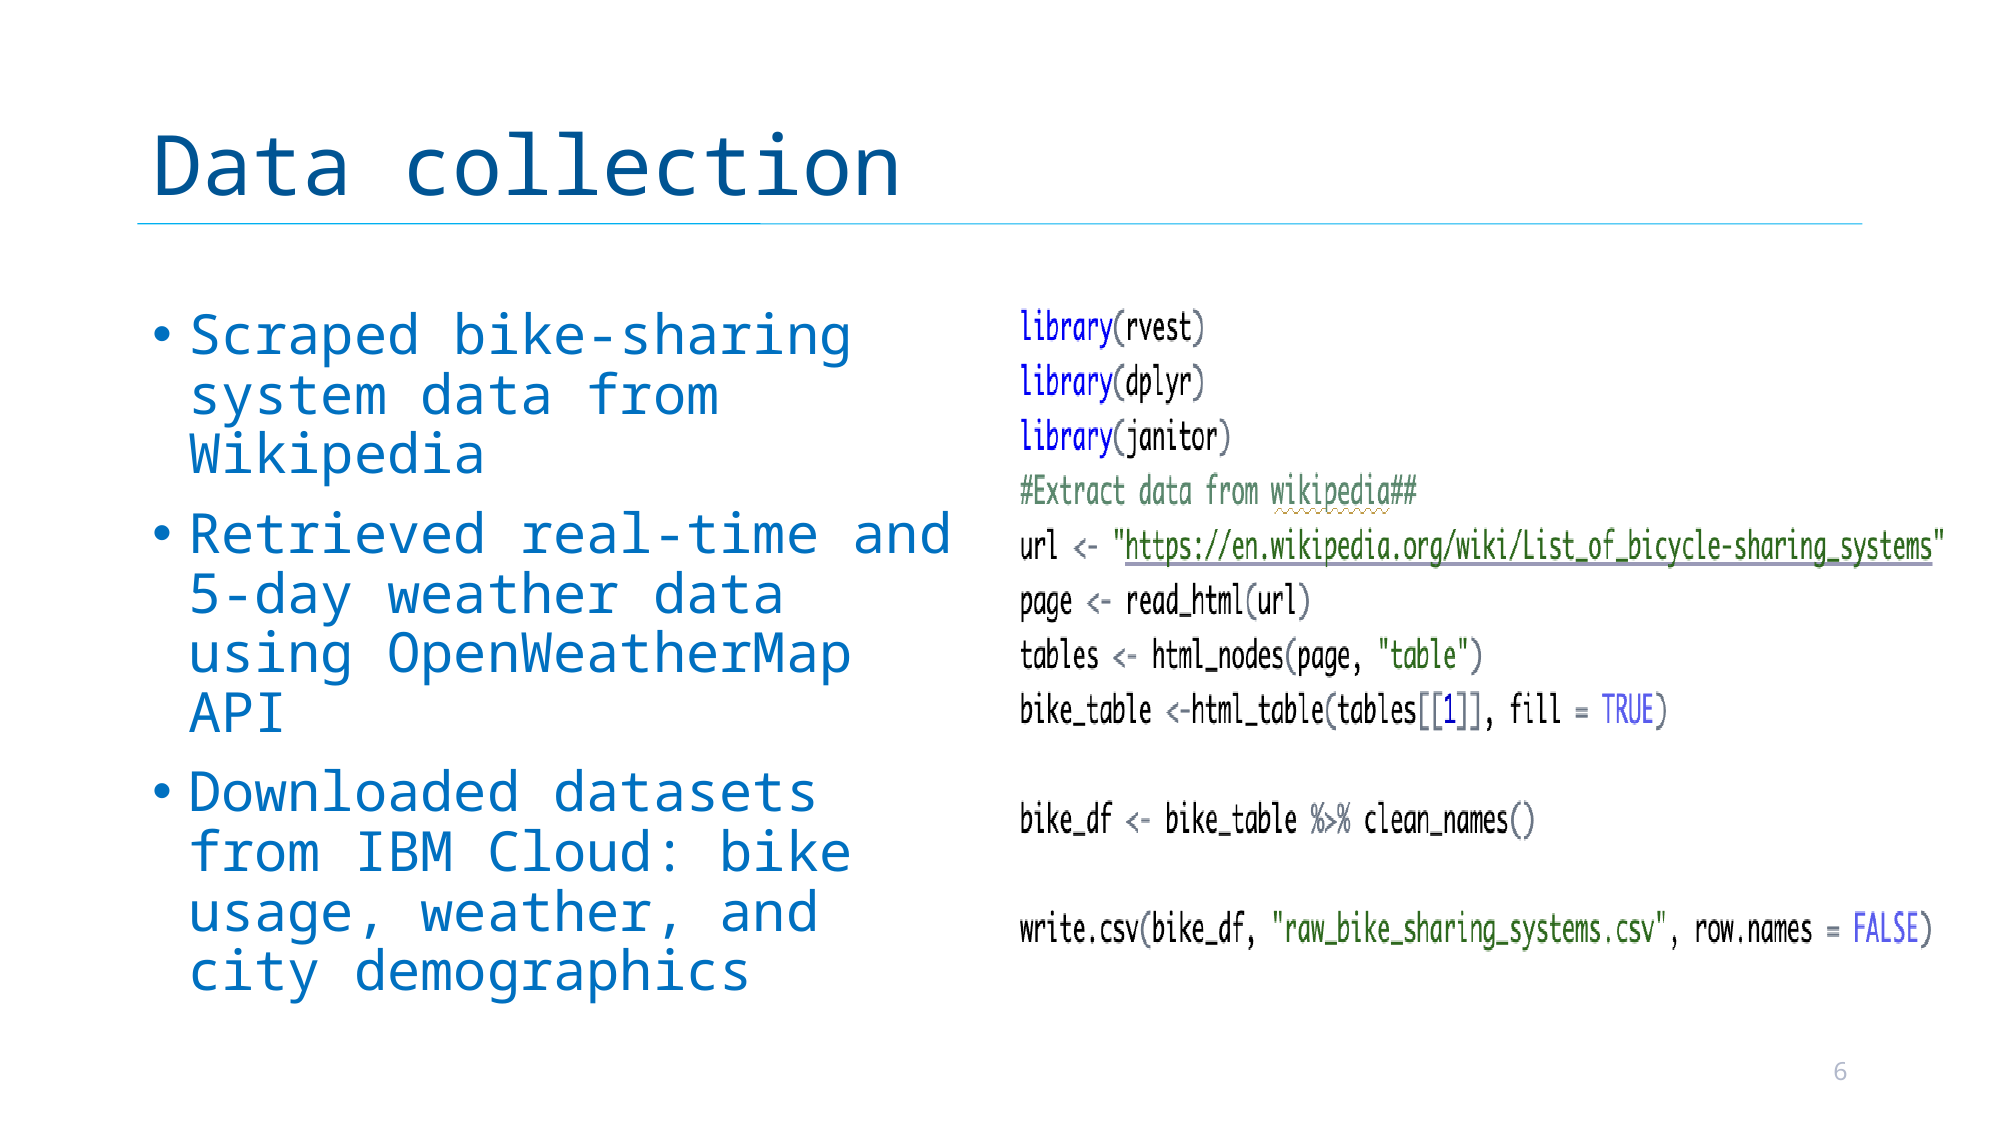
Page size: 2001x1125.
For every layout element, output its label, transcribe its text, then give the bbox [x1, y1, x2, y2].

list Scraped bike-sharing system data from Wikipedia Retrieved real-time and 5-day weather data using OpenWeatherMap API Downloaded datasets from IBM Cloud: bike usage, weather, and city demographics [137, 299, 988, 1014]
title Data collection [137, 59, 1863, 278]
slide_number 6 [1412, 1042, 1863, 1103]
picture [1012, 299, 2000, 981]
